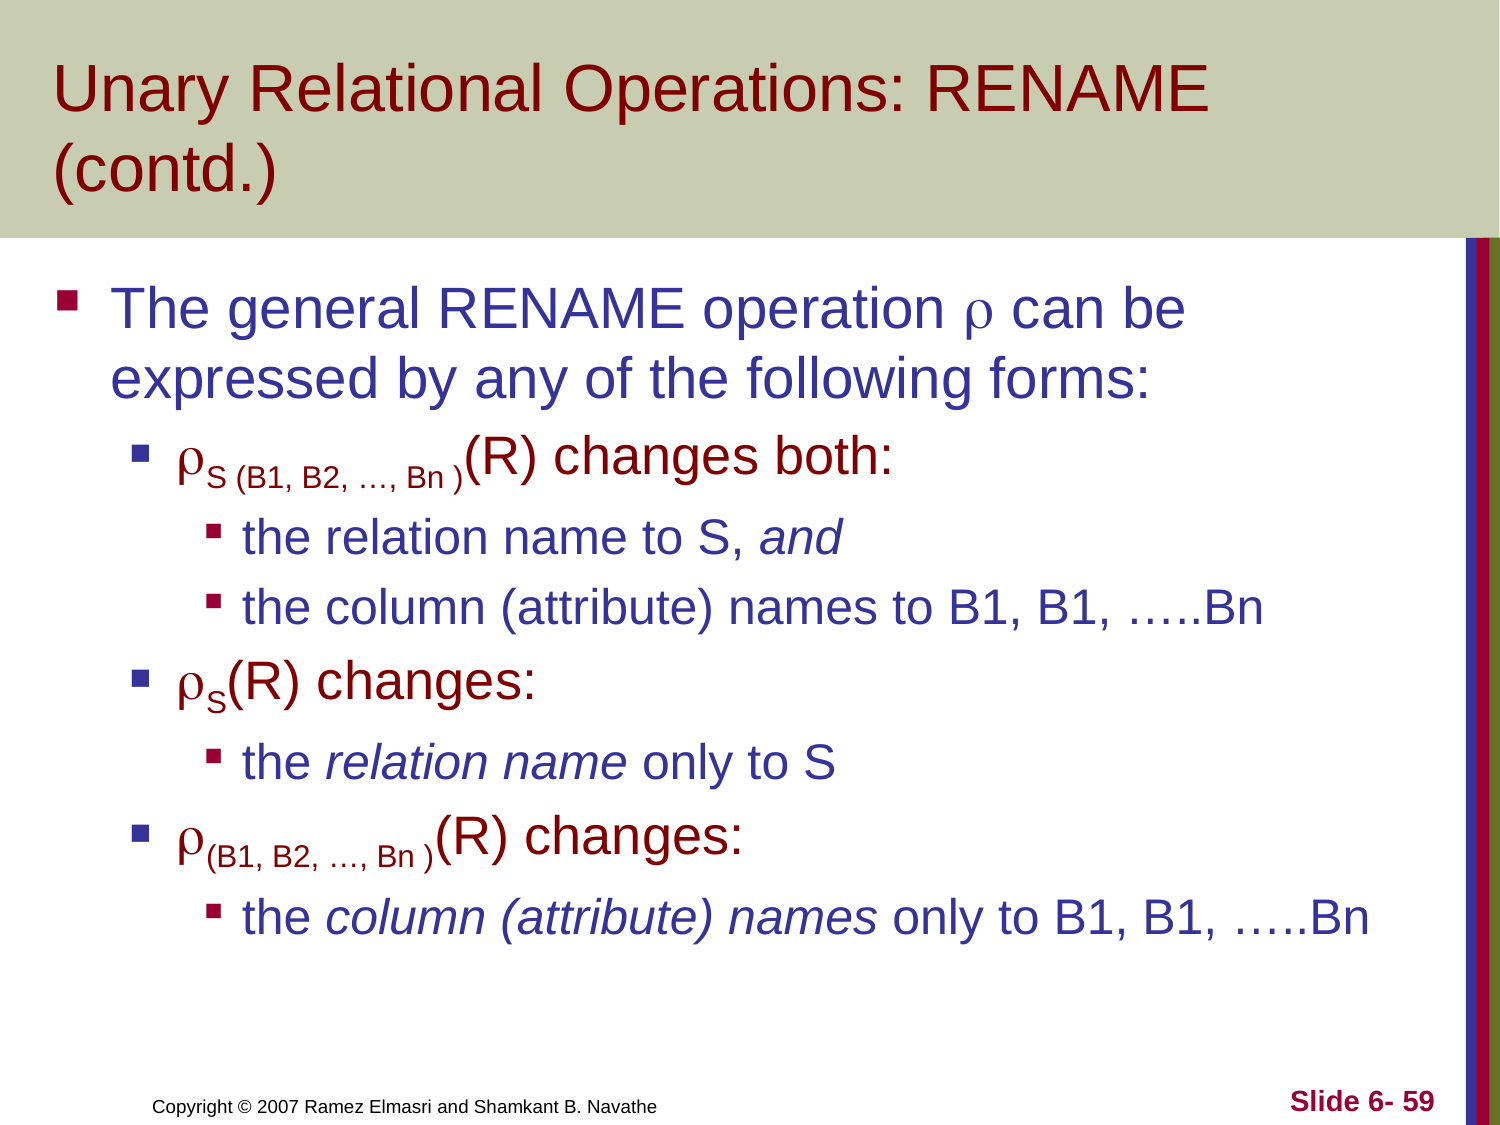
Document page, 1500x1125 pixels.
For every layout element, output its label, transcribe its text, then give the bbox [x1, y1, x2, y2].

title Unary Relational Operations: RENAME (contd.) [37, 49, 1317, 213]
slide_number Slide 6- 59 [1137, 1049, 1451, 1125]
list The general RENAME operation  can be expressed by any of the following forms: S (B1, B2, …, Bn )(R) changes both: the relation name to S, and the column (attribute) names to B1, B1, …..Bn S(R) changes: the relation name only to S (B1, B2, …, Bn )(R) changes: the column (attribute) names only to B1, B1, …..Bn [39, 262, 1401, 1013]
